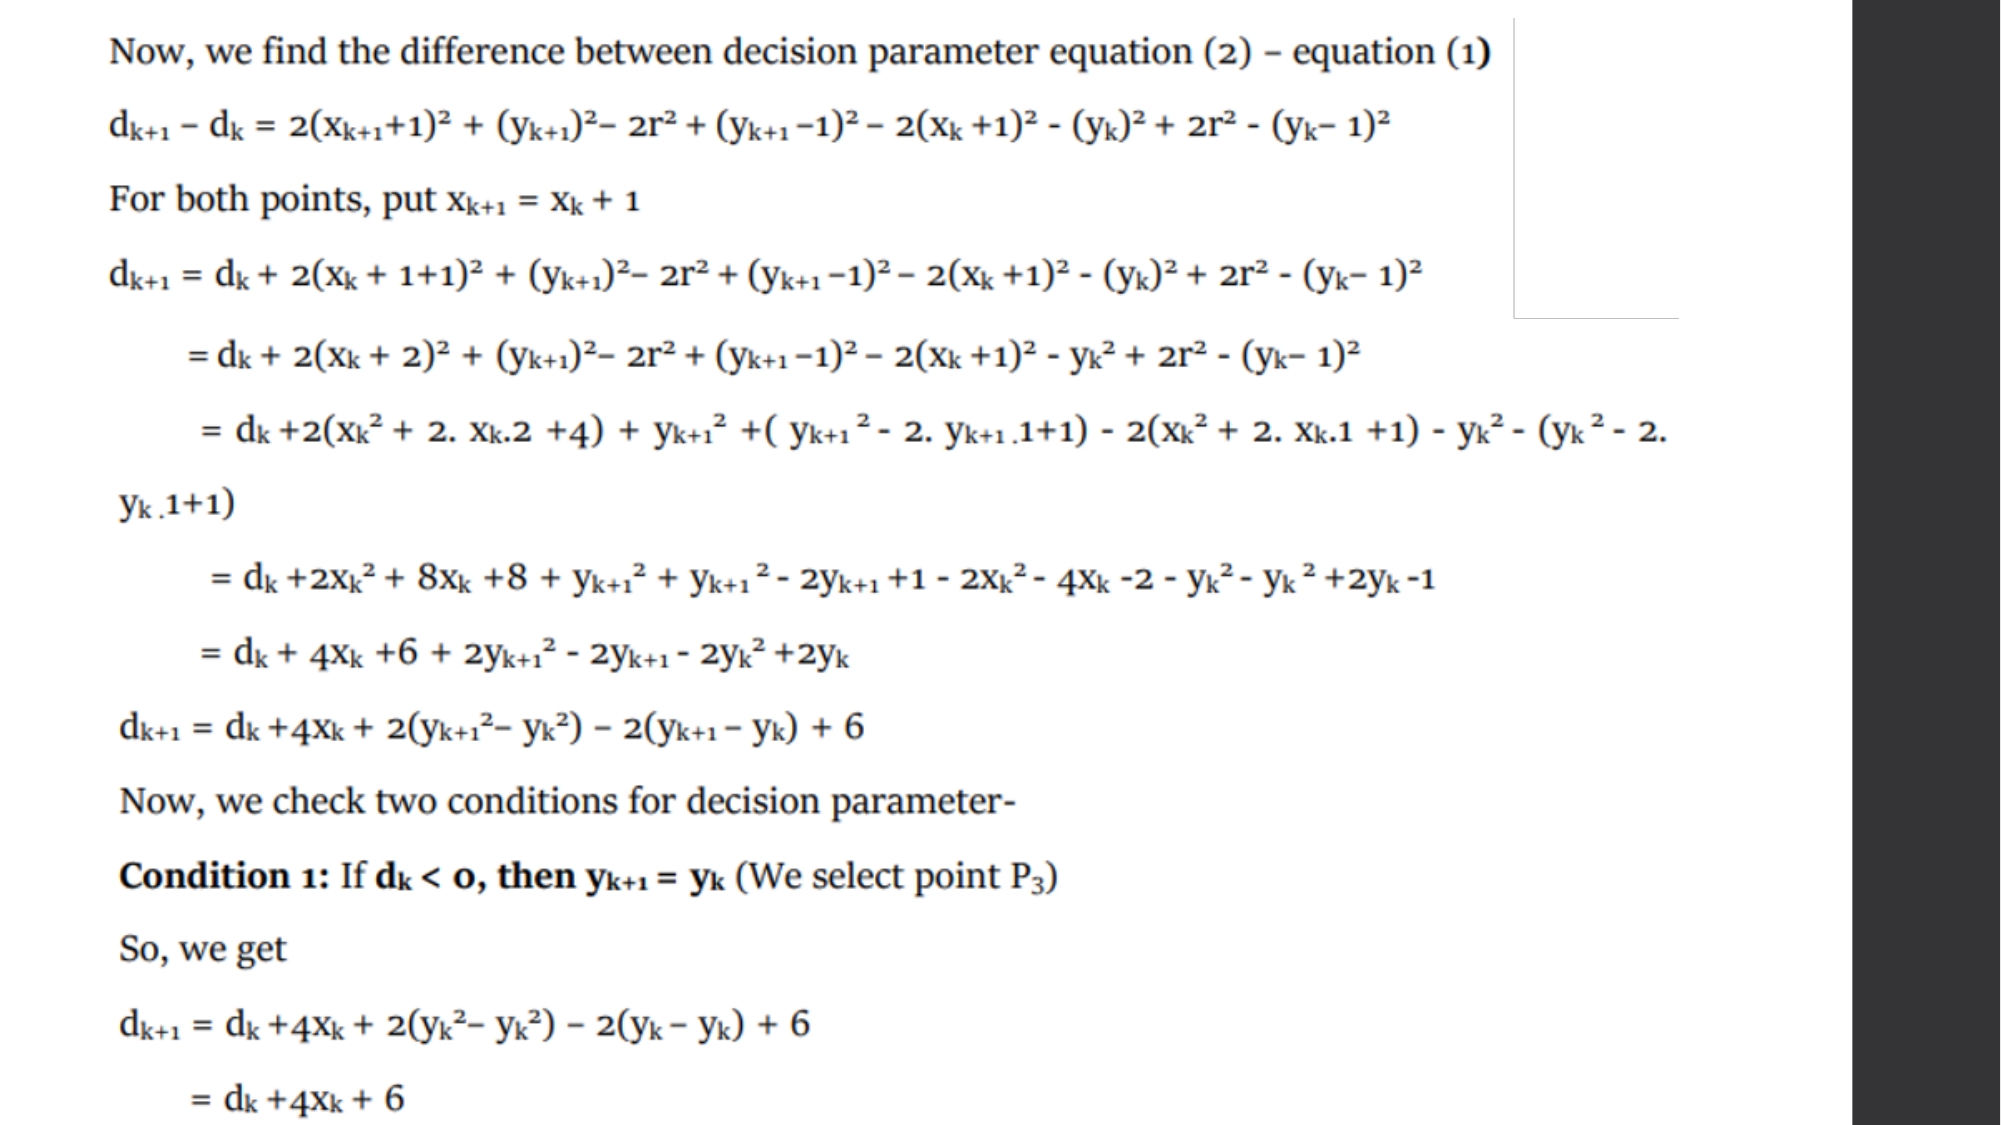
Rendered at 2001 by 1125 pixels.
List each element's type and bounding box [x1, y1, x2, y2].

picture [94, 17, 1679, 1125]
